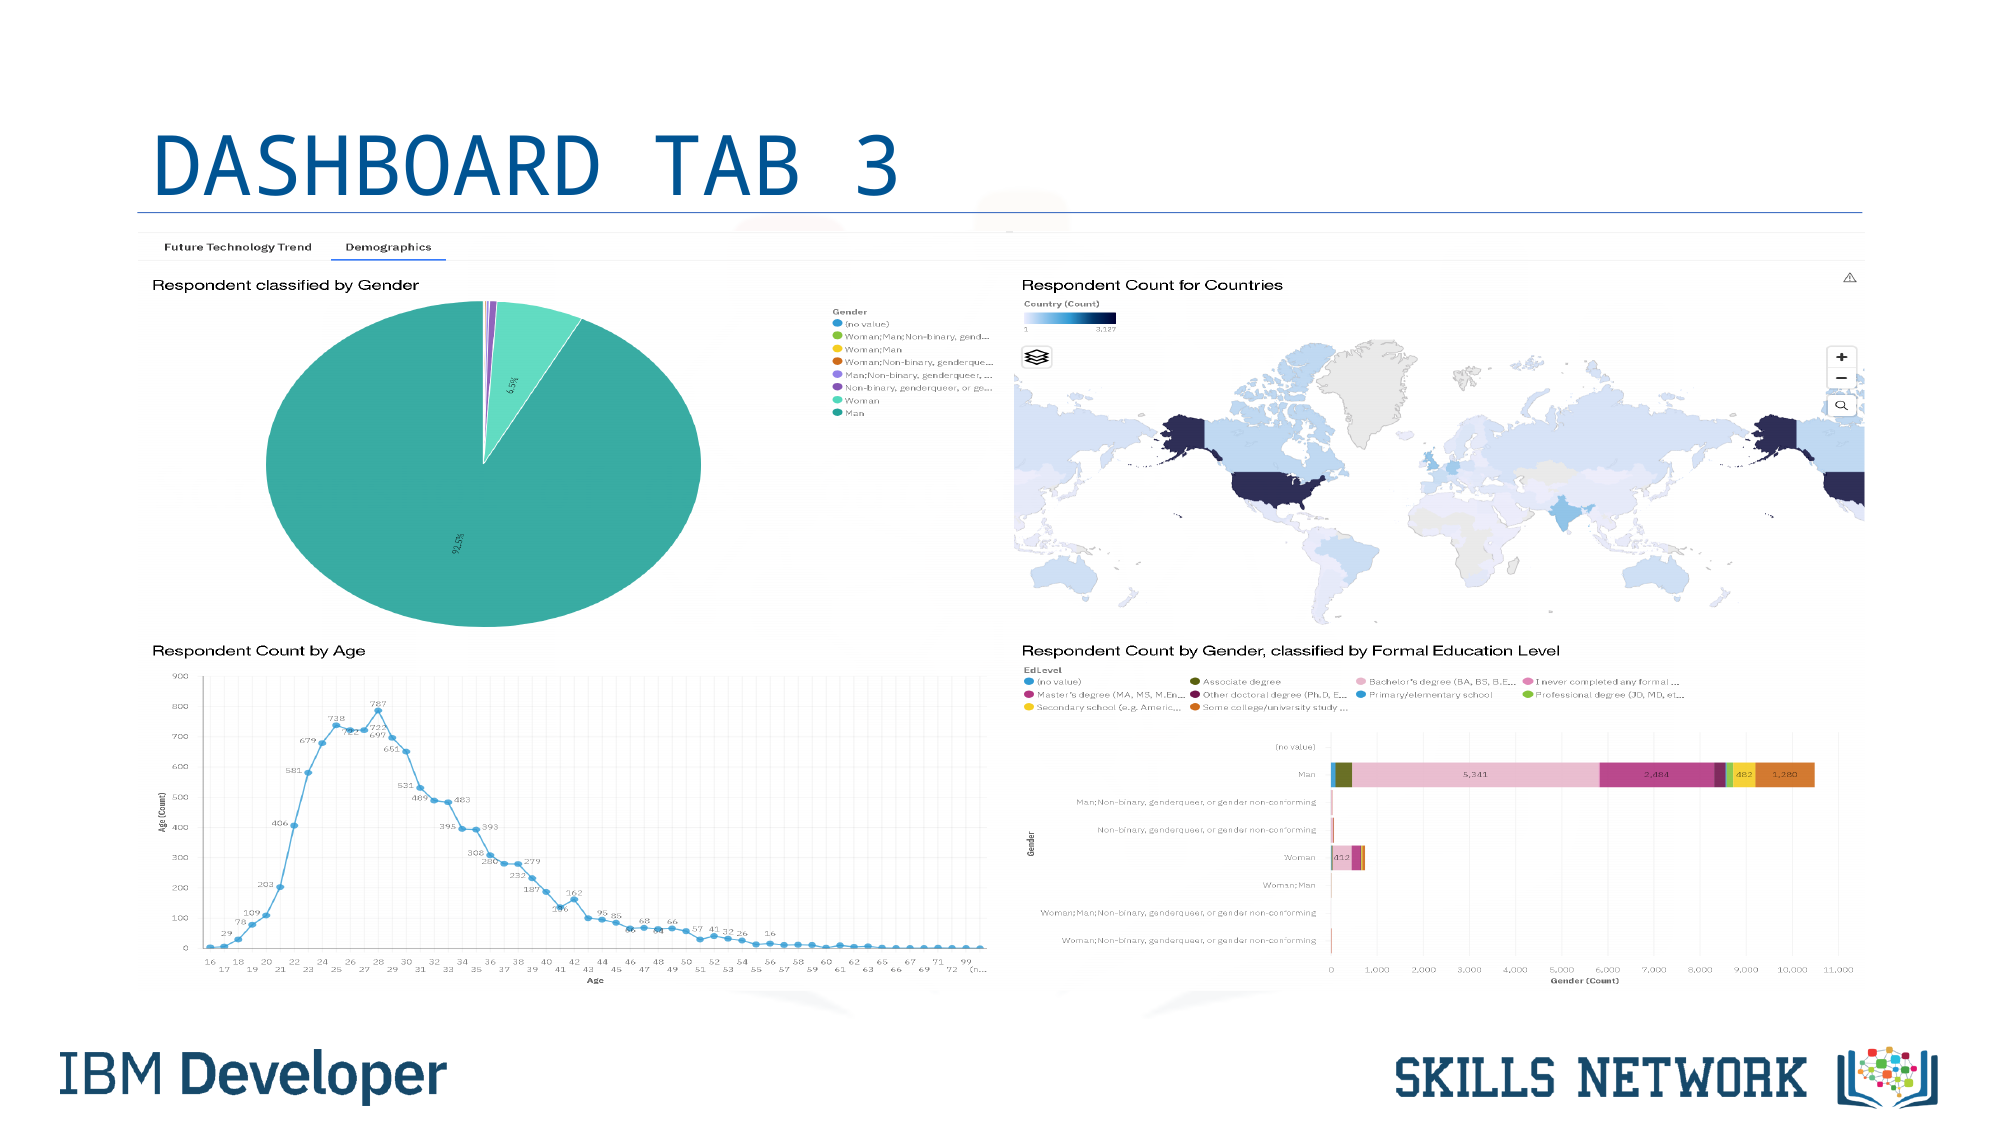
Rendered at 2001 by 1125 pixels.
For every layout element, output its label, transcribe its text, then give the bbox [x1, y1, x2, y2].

picture [1390, 1045, 1945, 1111]
picture [55, 1045, 459, 1108]
picture [138, 231, 1865, 991]
title DASHBOARD TAB 3 [137, 59, 1863, 277]
